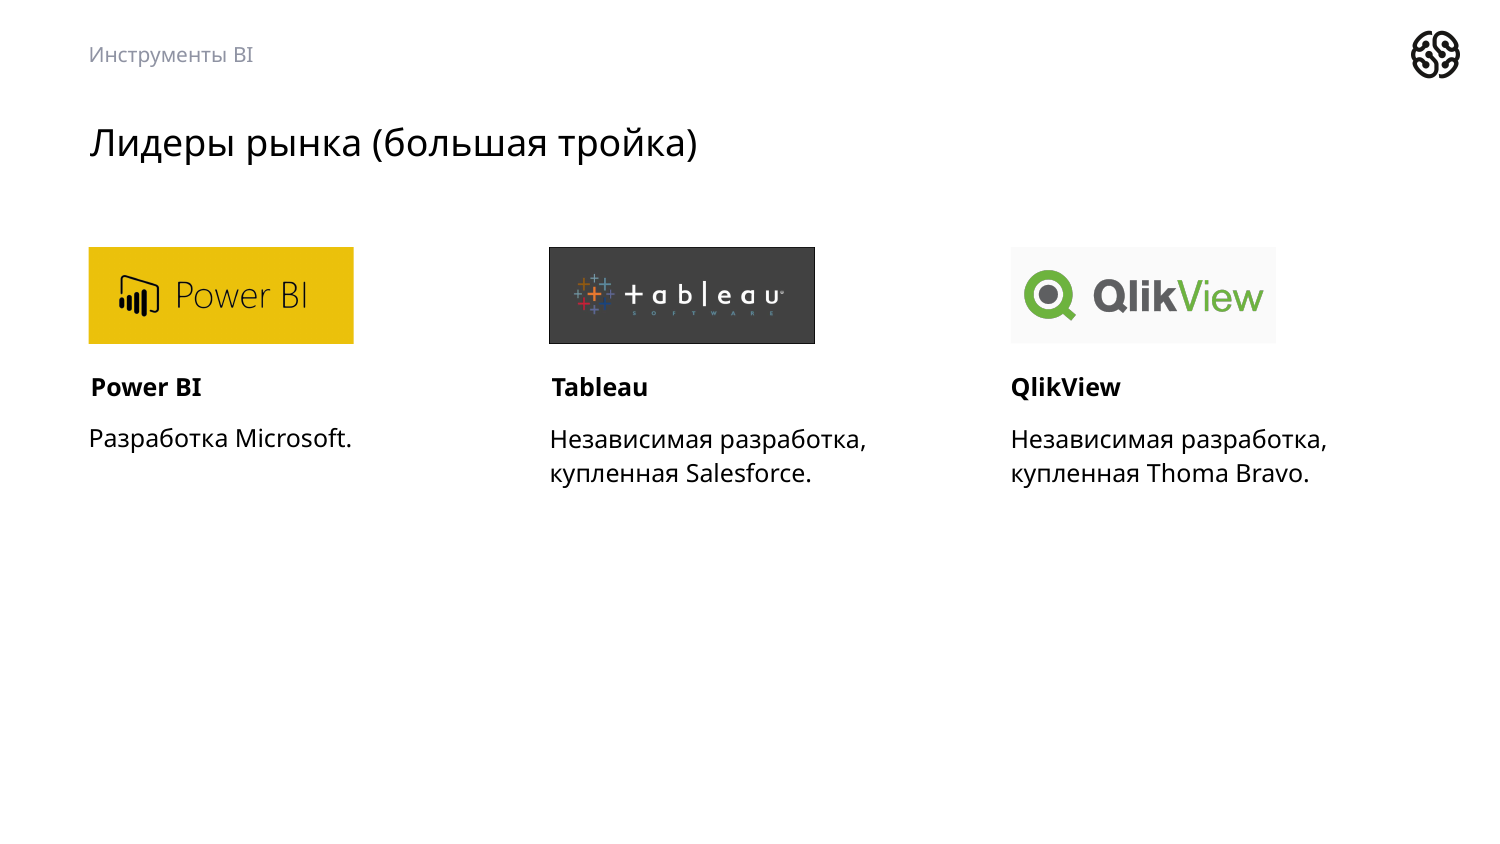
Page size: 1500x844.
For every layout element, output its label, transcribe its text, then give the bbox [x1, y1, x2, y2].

picture [549, 246, 815, 344]
text_box QlikView Независимая разработка, купленная Thoma Bravo. [1010, 367, 1413, 488]
picture [88, 246, 354, 344]
picture [1413, 30, 1460, 79]
picture [1018, 266, 1269, 325]
text_box [1010, 247, 1276, 344]
text_box Tableau Независимая разработка, купленная Salesforce. [549, 367, 952, 488]
subtitle Инструменты BI [88, 24, 1066, 84]
text_box Power BI Разработка Microsoft. [88, 367, 491, 453]
title Лидеры рынка (большая тройка) [90, 22, 1413, 165]
